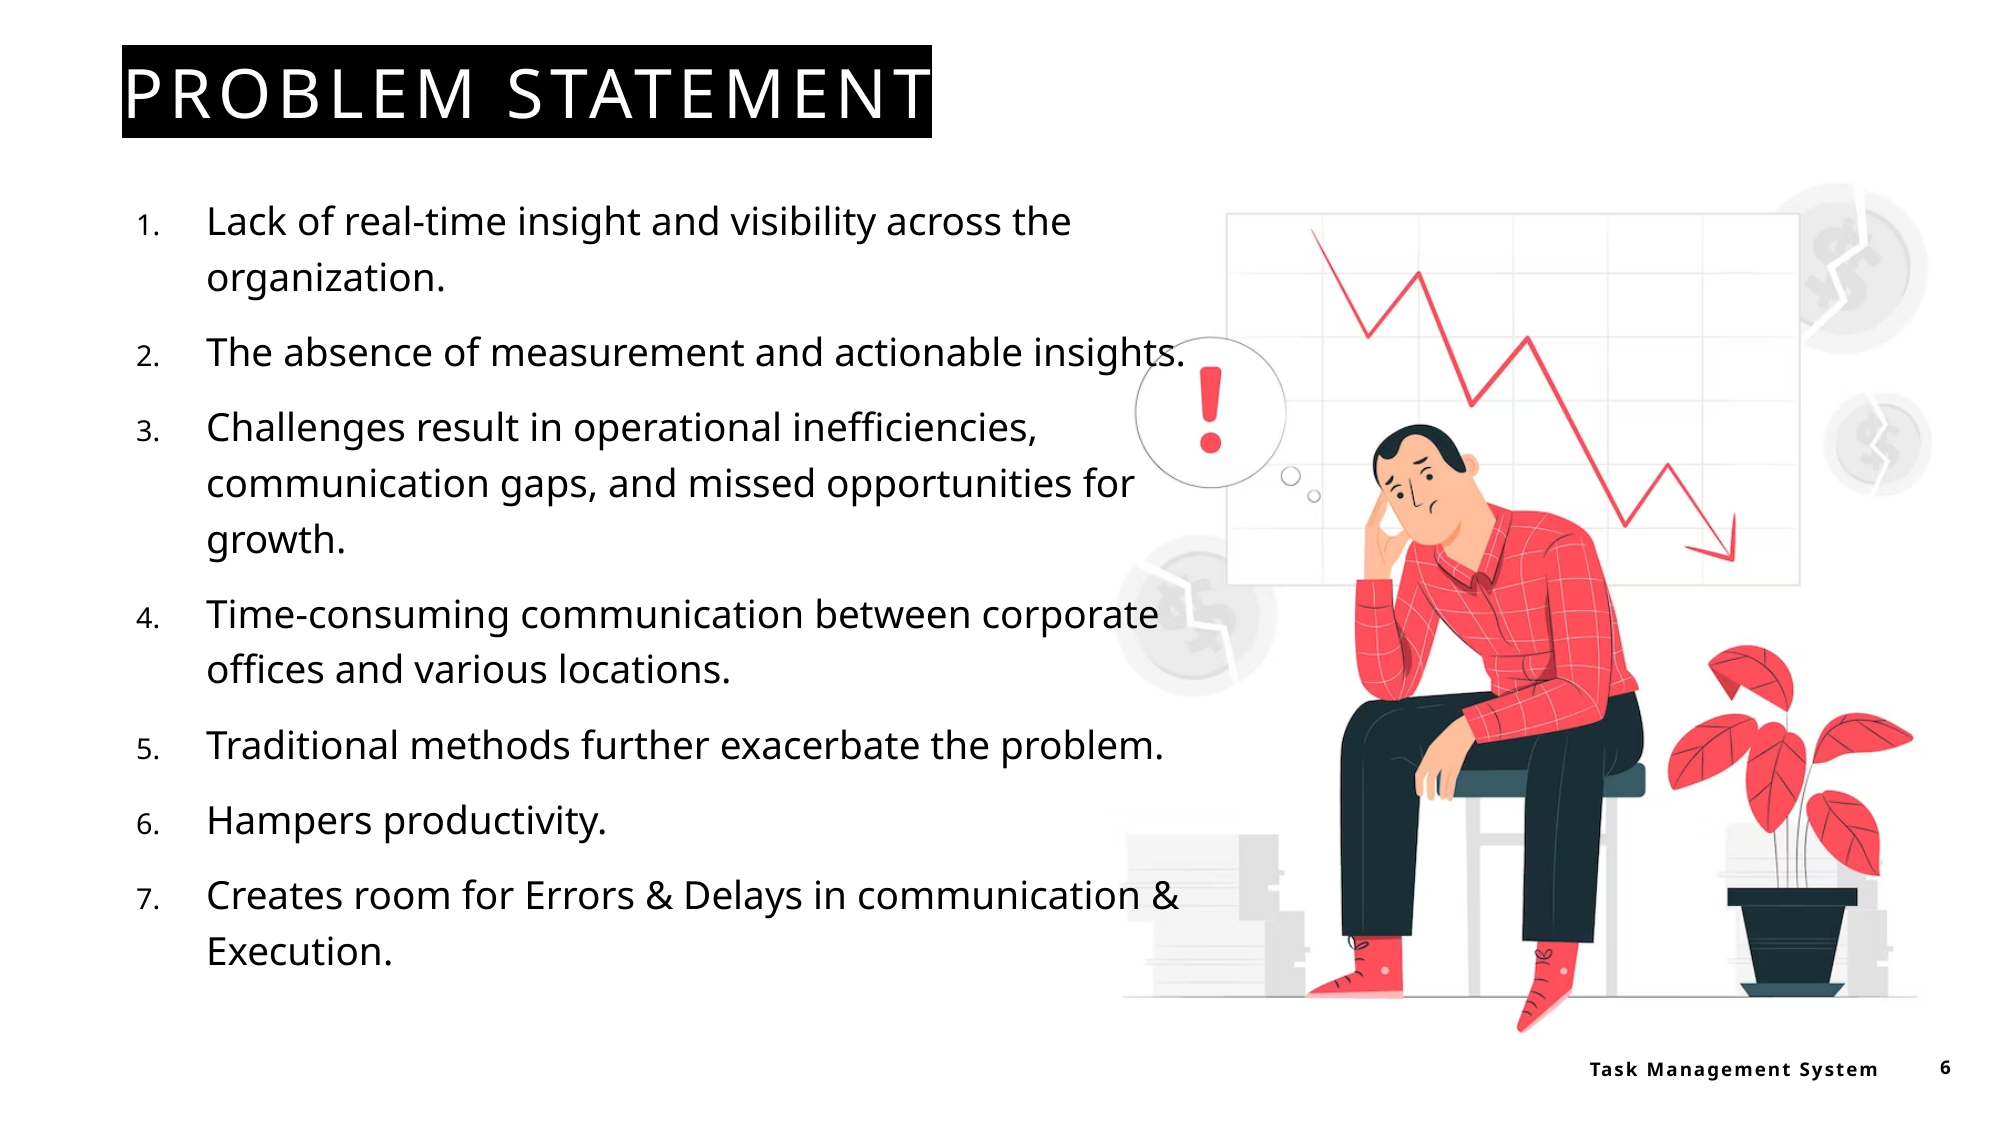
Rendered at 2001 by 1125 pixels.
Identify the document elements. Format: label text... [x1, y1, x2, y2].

footer Task Management System [1317, 1039, 1877, 1099]
title PROBLEM STATEMENT [107, 26, 1031, 140]
picture [1067, 139, 1966, 1039]
list Lack of real-time insight and visibility across the organization. The absence of measurement and actionable insights. Challenges result in operational inefficiencies, communication gaps, and missed opportunities for growth. Time-consuming communication between corporate offices and various locations. Traditional methods further exacerbate the problem. Hampers productivity. Creates room for Errors & Delays in communication & Execution. [121, 179, 1067, 1039]
slide_number 6 [1877, 1039, 1966, 1099]
